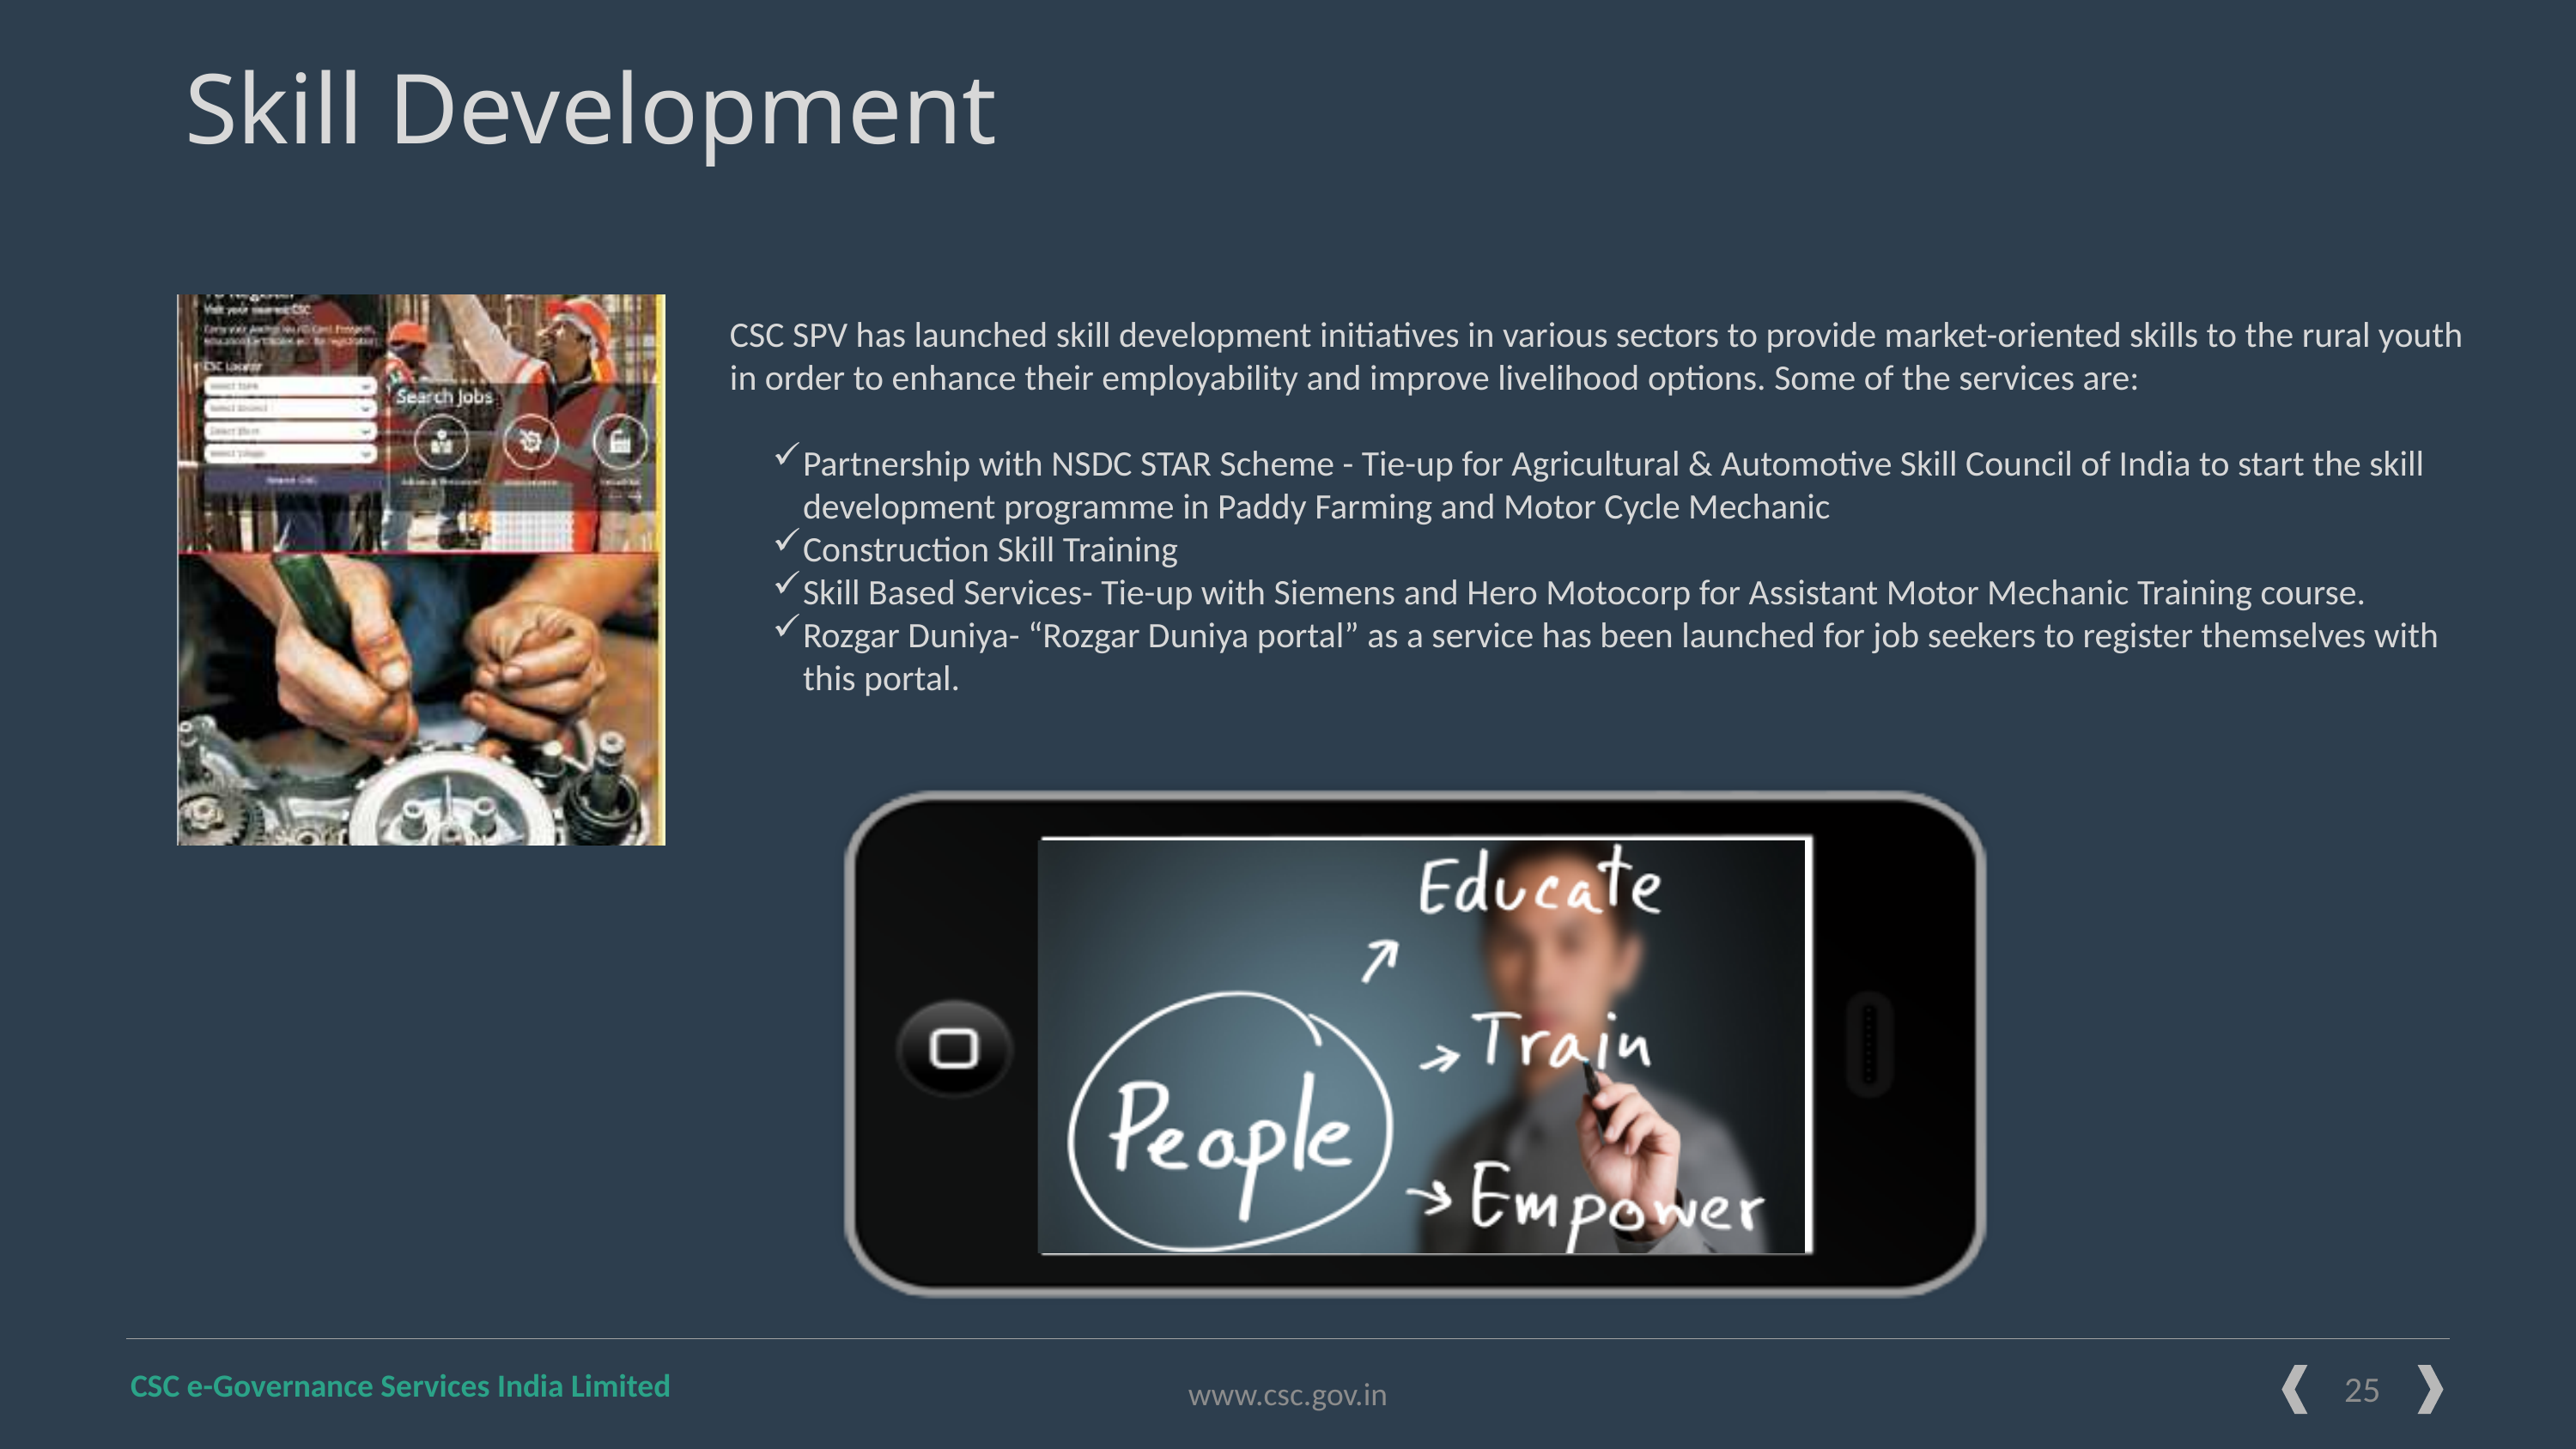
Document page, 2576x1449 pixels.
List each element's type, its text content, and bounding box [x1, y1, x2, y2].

text_box CSC SPV has launched skill development initiatives in various sectors to provide market-oriented skills to the rural youth in order to enhance their employability and improve livelihood options. Some of the services are: Partnership with NSDC STAR Scheme - Tie-up for Agricultural & Automotive Skill Council of India to start the skill development programme in Paddy Farming and Motor Cycle Mechanic Construction Skill Training Skill Based Services- Tie-up with Siemens and Hero Motocorp for Assistant Motor Mechanic Training course. Rozgar Duniya- “Rozgar Duniya portal” as a service has been launched for job seekers to register themselves with this portal. [717, 305, 2480, 705]
picture [805, 416, 2049, 1449]
picture [177, 294, 666, 846]
title Skill Development [172, 52, 2394, 172]
